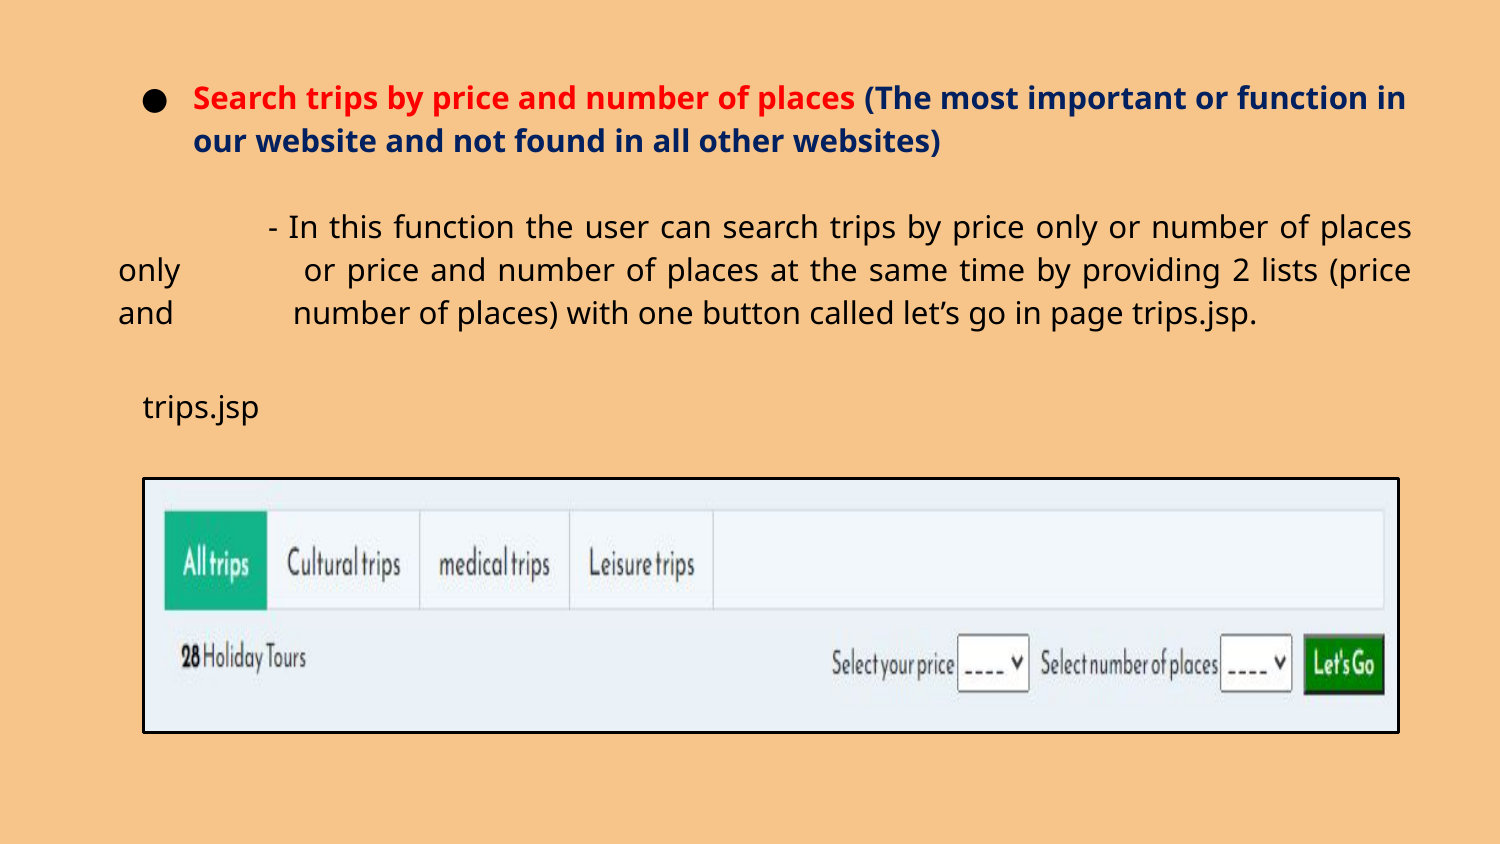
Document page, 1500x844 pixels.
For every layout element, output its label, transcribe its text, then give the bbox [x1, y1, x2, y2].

picture [144, 479, 1397, 732]
text_box Search trips by price and number of places (The most important or function in our website and not found in all other websites) - In this function the user can search trips by price only or number of places only or price and number of places at the same time by providing 2 lists (price and number of places) with one button called let’s go in page trips.jsp. trips.jsp [103, 57, 1438, 789]
